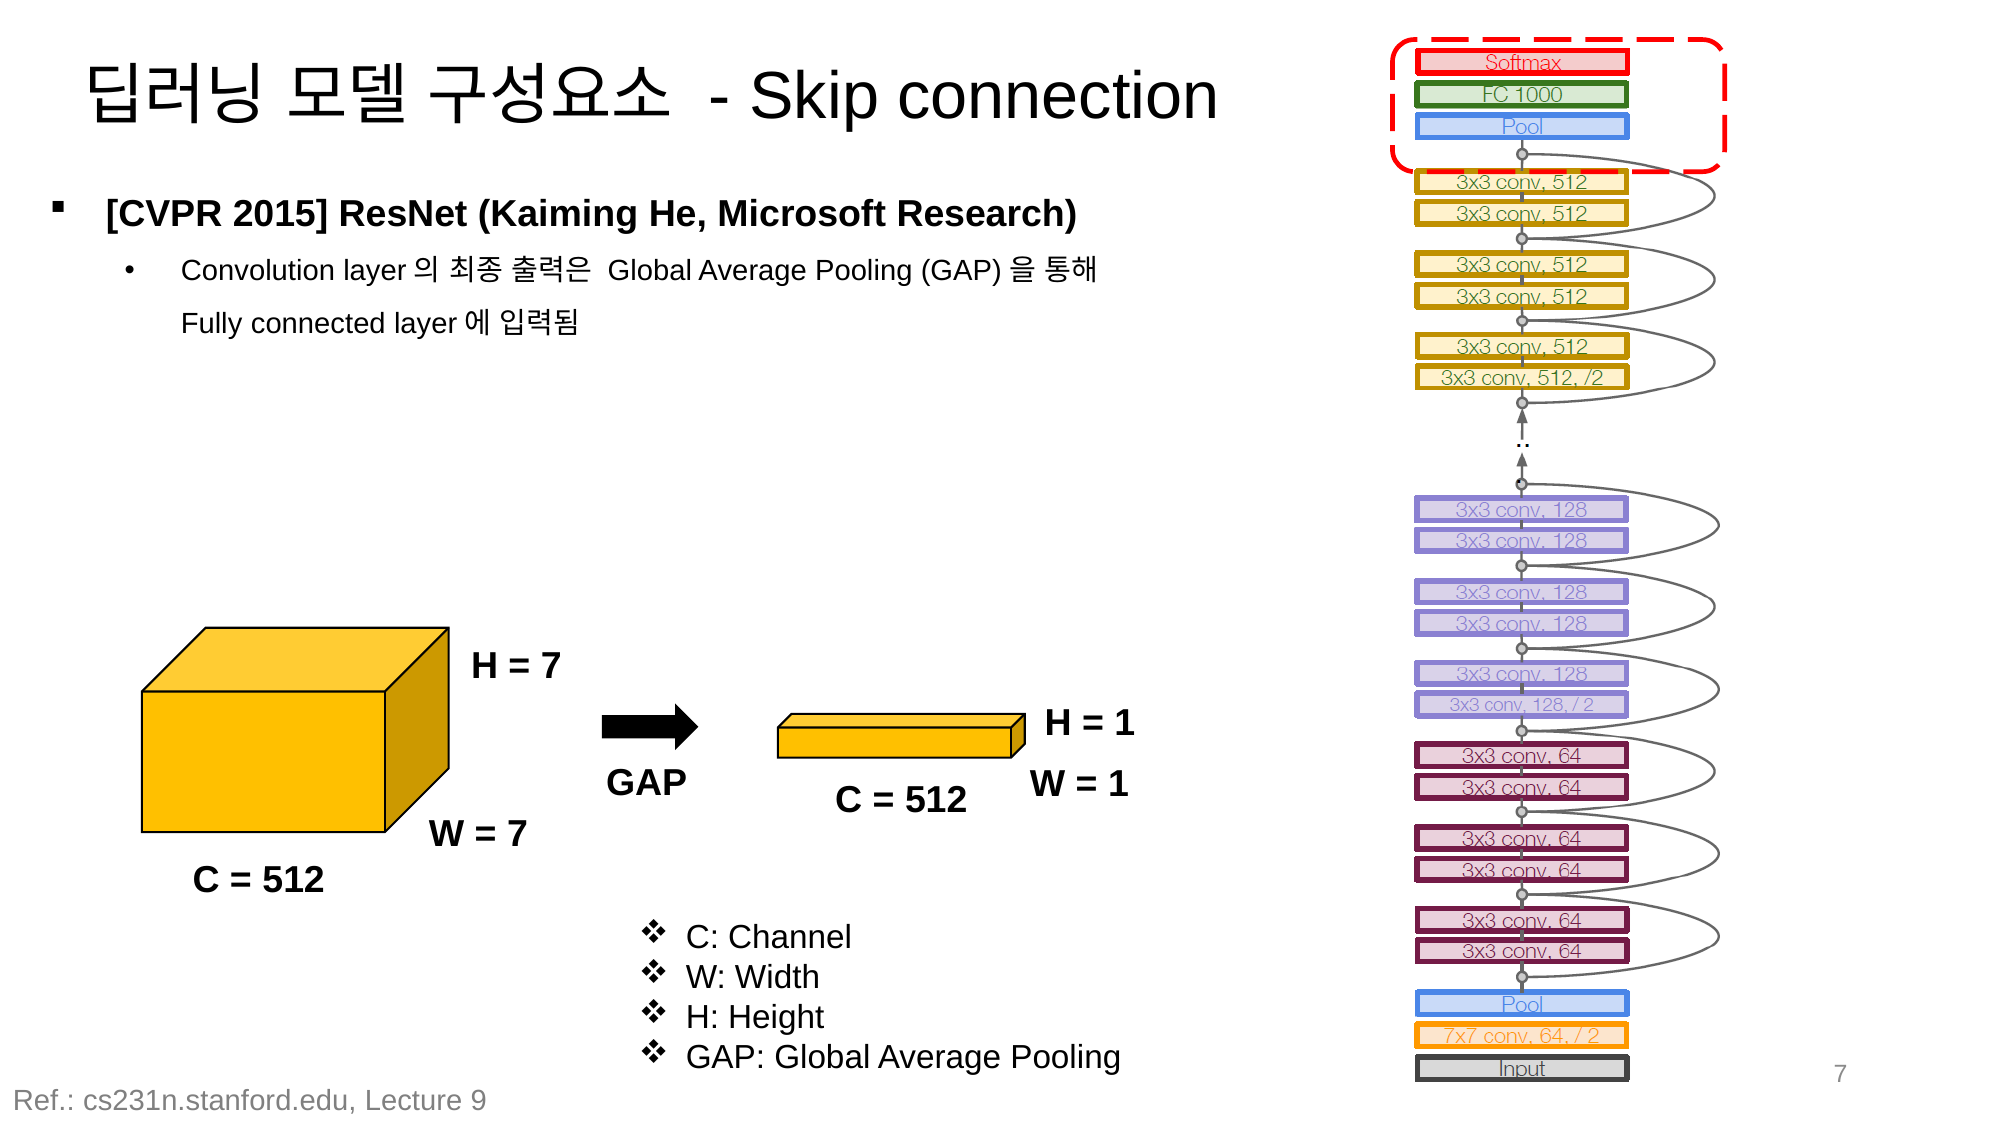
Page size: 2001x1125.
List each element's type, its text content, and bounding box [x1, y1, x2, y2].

text_box H = 7 [456, 633, 577, 694]
text_box W = 1 [1015, 751, 1145, 812]
text_box [776, 712, 1026, 759]
text_box [1391, 38, 1420, 173]
slide_number 7 [1412, 1042, 1863, 1103]
text_box [CVPR 2015] ResNet (Kaiming He, Microsoft Research) Convolution layer의 최종 출력은 Global Average Pooling (GAP)을 통해 Fully connected layer에 입력됨 [34, 159, 1314, 347]
text_box C = 512 [820, 768, 983, 828]
text_box W = 7 [414, 801, 544, 862]
text_box Ref.: cs231n.stanford.edu, Lecture 9 [0, 1073, 503, 1124]
text_box H = 1 [1029, 690, 1151, 751]
text_box [140, 626, 450, 834]
picture [1412, 39, 1725, 1086]
text_box C = 512 [177, 847, 340, 908]
text_box [600, 700, 700, 750]
text_box C: Channel W: Width H: Height GAP: Global Average Pooling [624, 908, 1138, 1083]
text_box GAP [591, 750, 703, 810]
text_box 딥러닝 모델 구성요소 - Skip connection [68, 44, 1235, 139]
